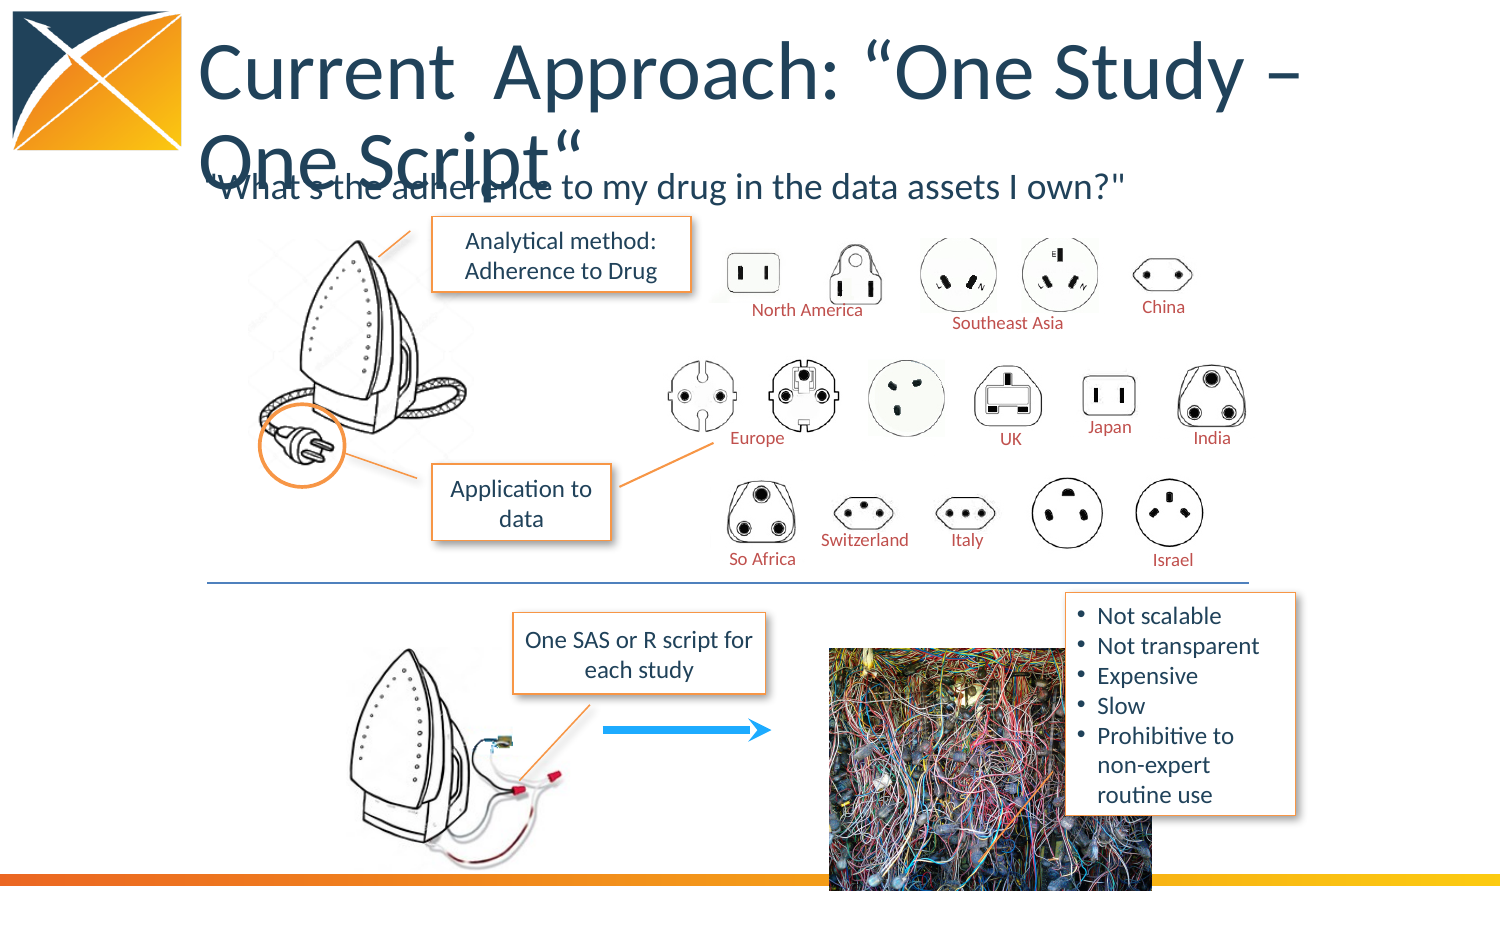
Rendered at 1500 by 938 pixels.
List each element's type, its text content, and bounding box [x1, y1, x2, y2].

text_box Not scalable Not transparent Expensive Slow Prohibitive to non-expert routine use [1065, 592, 1296, 816]
picture [829, 648, 1152, 892]
text_box One SAS or R script for each study [513, 612, 766, 694]
text_box Analytical method: Adherence to Drug [431, 216, 691, 293]
text_box Application to data [431, 463, 612, 541]
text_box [650, 238, 1271, 577]
picture [0, 0, 206, 167]
picture [343, 646, 571, 872]
picture [247, 238, 476, 470]
title Current Approach: “One Study – One Script“ [187, 65, 1425, 169]
text_box Oxmis [572, 612, 775, 760]
text_box [274, 477, 330, 487]
text_box Oxmis [333, 473, 431, 479]
list "What's the adherence to my drug in the data assets I own?" Current solution: [191, 155, 1313, 760]
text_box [619, 442, 714, 488]
